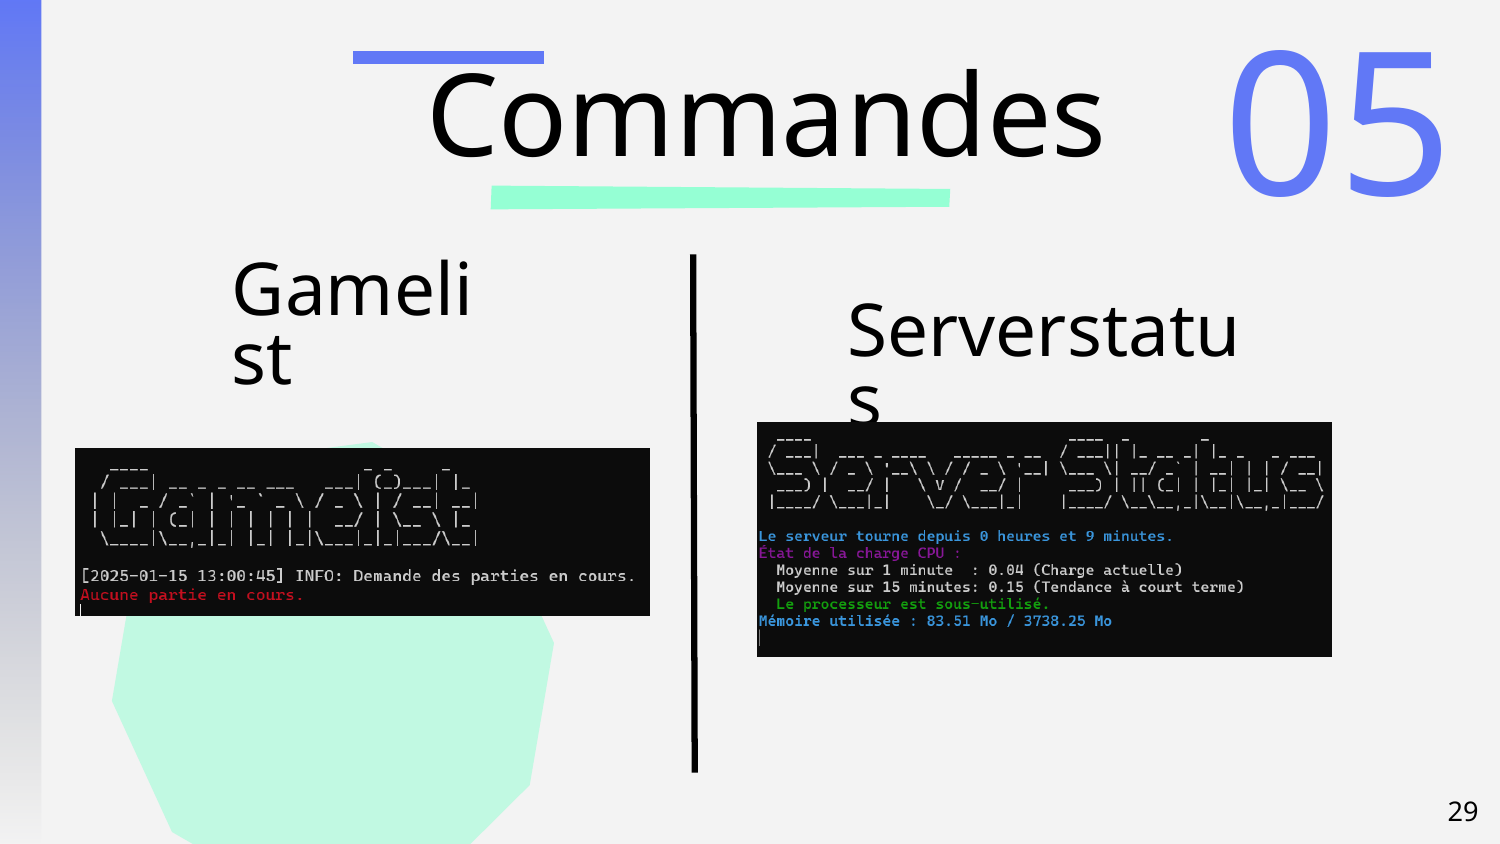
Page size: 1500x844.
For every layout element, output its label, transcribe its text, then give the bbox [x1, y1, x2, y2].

slide_number ‹#› [1403, 779, 1494, 844]
text_box [111, 625, 554, 844]
title 05 [1209, 0, 1500, 231]
text_box [342, 442, 380, 446]
title Gamelist [216, 262, 522, 396]
picture [756, 421, 1332, 657]
picture [75, 448, 650, 617]
title Serverstatus [832, 268, 1257, 402]
title Commandes [381, 0, 1131, 248]
